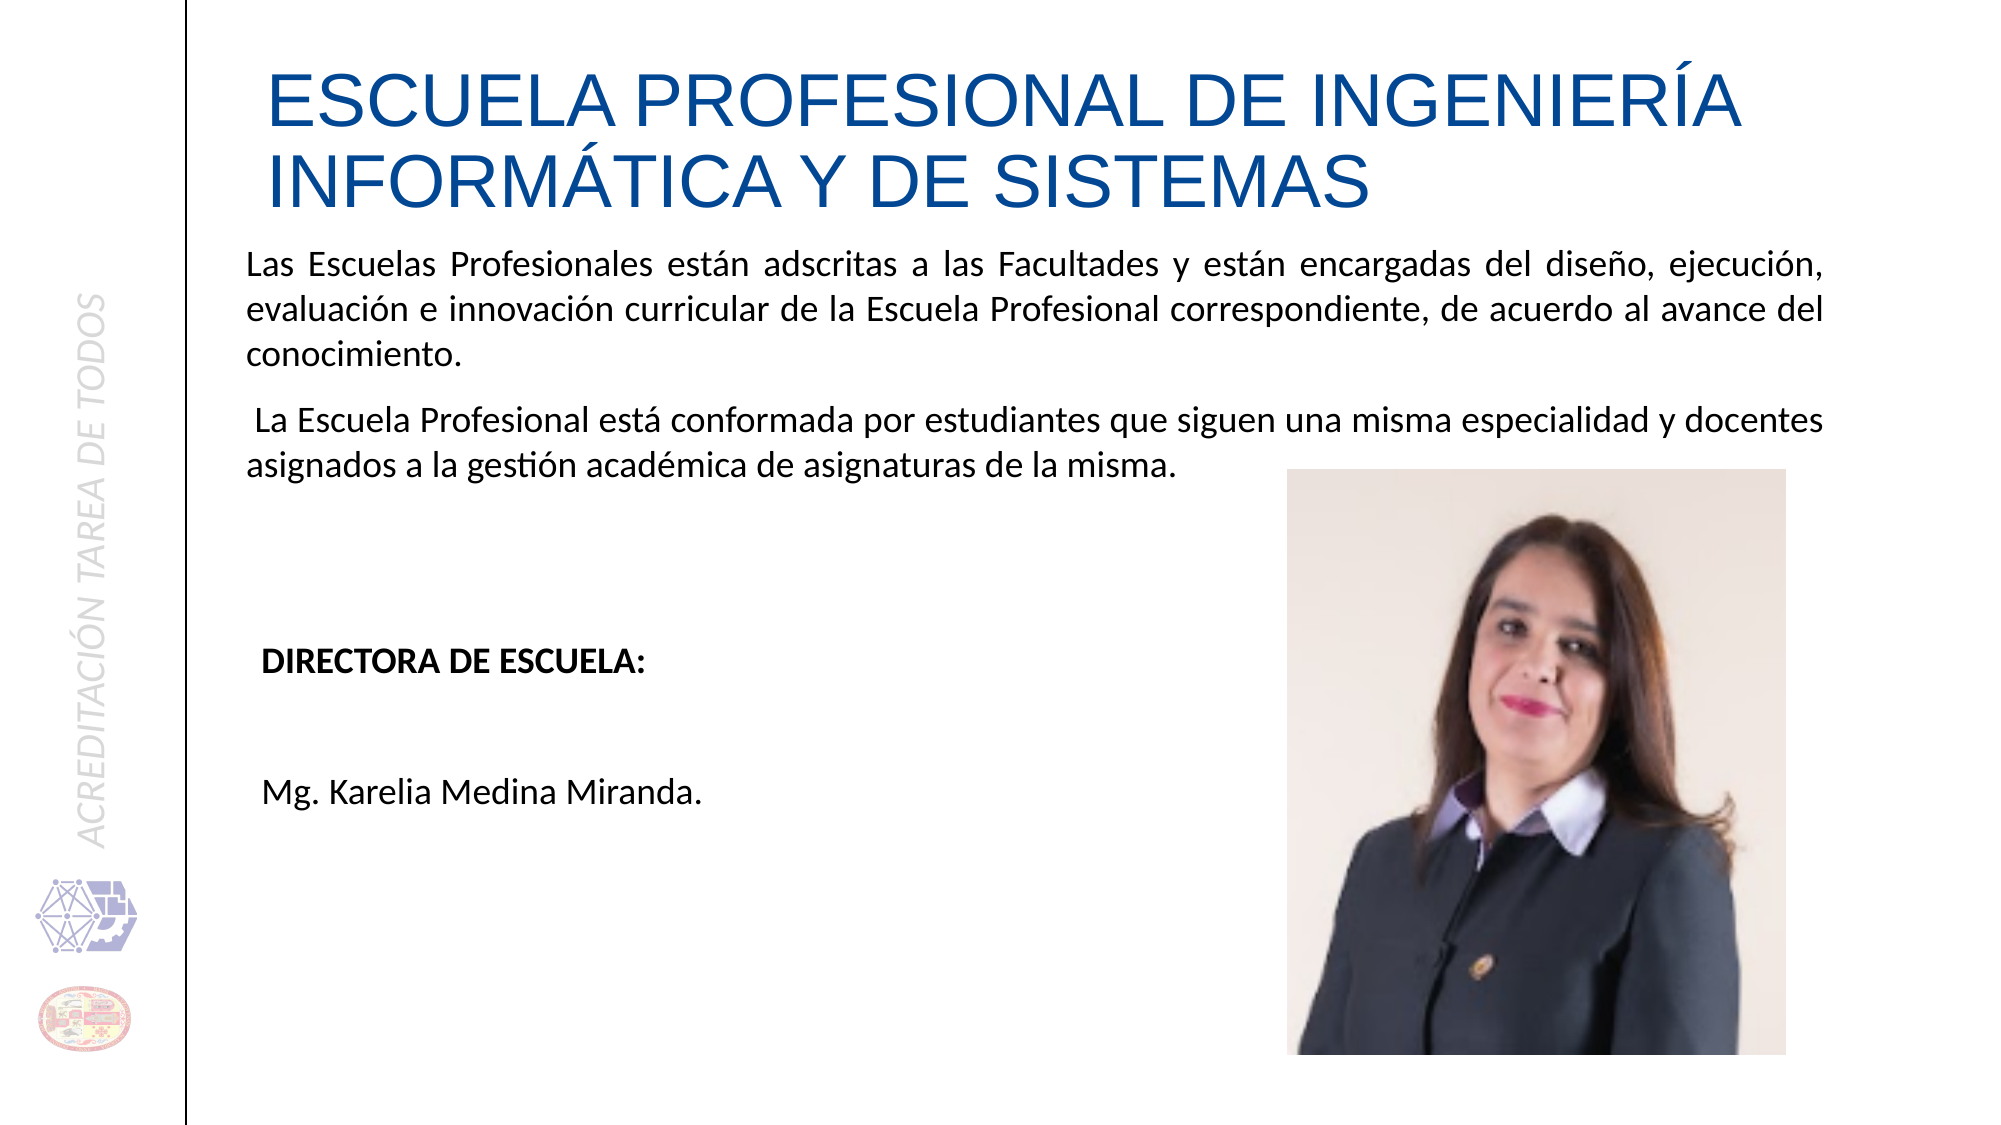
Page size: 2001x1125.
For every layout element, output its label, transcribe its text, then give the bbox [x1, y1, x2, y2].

text_box DIRECTORA DE ESCUELA: Mg. Karelia Medina Miranda. [261, 562, 1181, 1032]
list Las Escuelas Profesionales están adscritas a las Facultades y están encargadas del diseño, ejecución, evaluación e innovación curricular de la Escuela Profesional correspondiente, de acuerdo al avance del conocimiento. La Escuela Profesional está conformada por estudiantes que siguen una misma especialidad y docentes asignados a la gestión académica de asignaturas de la misma. [246, 231, 1826, 452]
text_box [24, 0, 151, 1063]
picture [1286, 468, 1786, 1055]
title ESCUELA PROFESIONAL DE INGENIERÍA INFORMÁTICA Y DE SISTEMAS [266, 55, 1978, 232]
